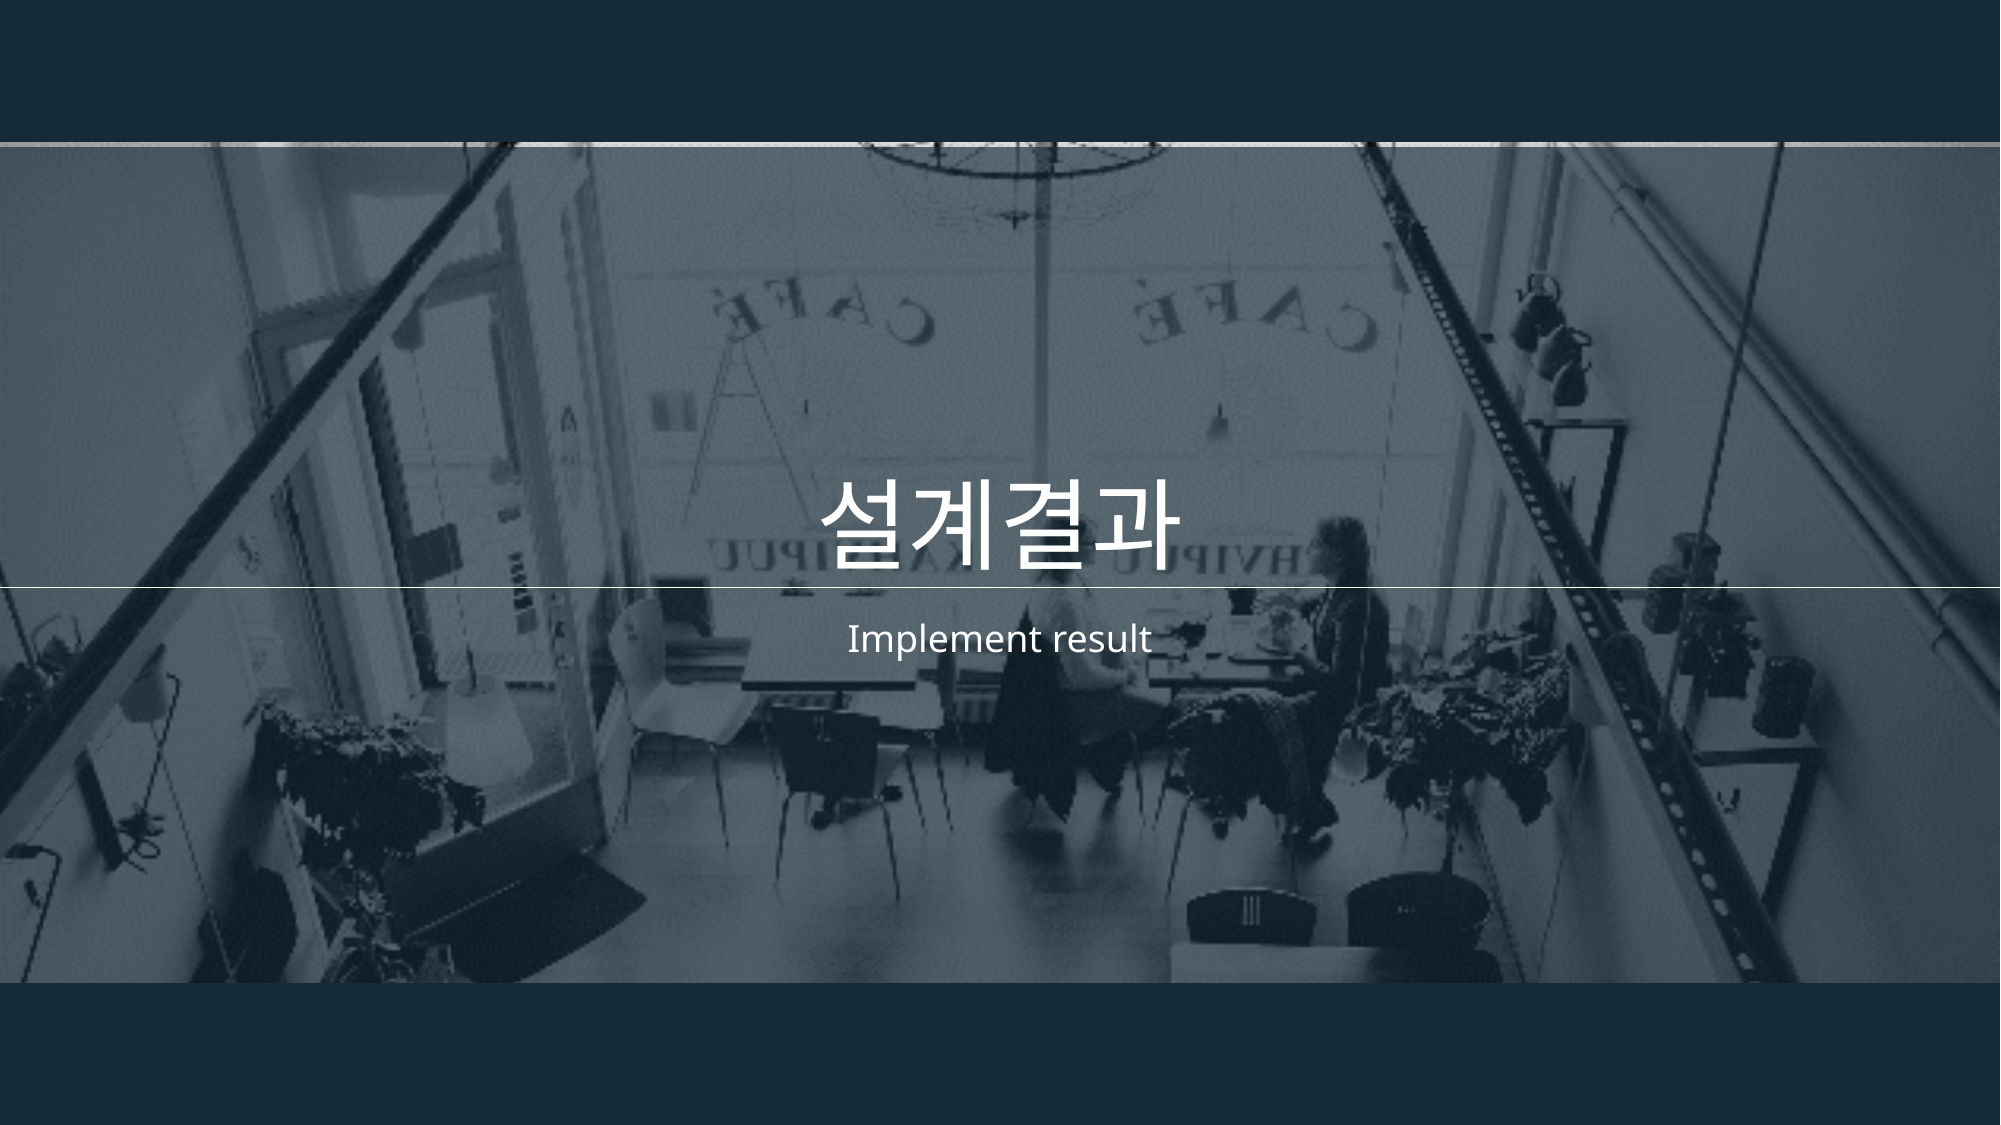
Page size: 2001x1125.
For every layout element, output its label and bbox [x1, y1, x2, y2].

text_box [0, 983, 2000, 989]
picture [0, 142, 2000, 587]
picture [0, 588, 2000, 983]
